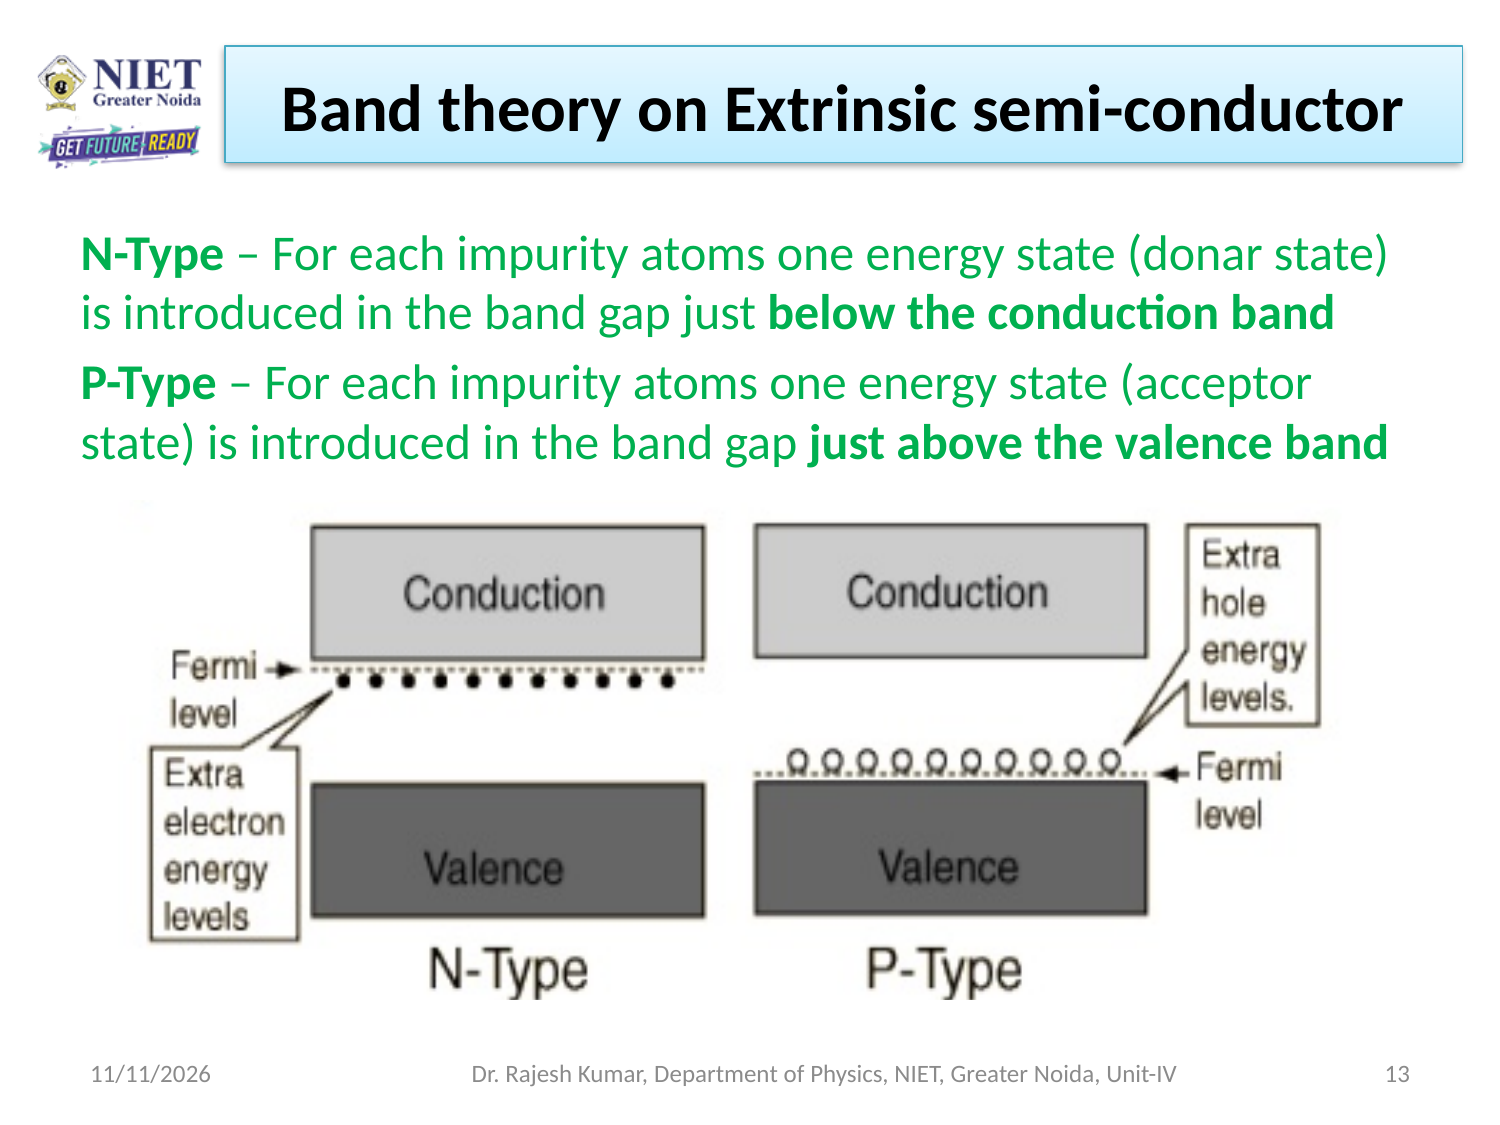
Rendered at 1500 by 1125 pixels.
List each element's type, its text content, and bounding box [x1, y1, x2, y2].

picture [118, 499, 1363, 1001]
list N-Type – For each impurity atoms one energy state (donar state) is introduced in the band gap just below the conduction band P-Type – For each impurity atoms one energy state (acceptor state) is introduced in the band gap just above the valence band [65, 212, 1416, 500]
text_box Band theory on Extrinsic semi-conductor [239, 45, 1463, 163]
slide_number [75, 1042, 412, 1103]
footer Dr. Rajesh Kumar, Department of Physics, NIET, Greater Noida, Unit-IV [412, 1042, 1238, 1103]
picture [0, 44, 238, 179]
slide_number 13 [1238, 1042, 1425, 1103]
